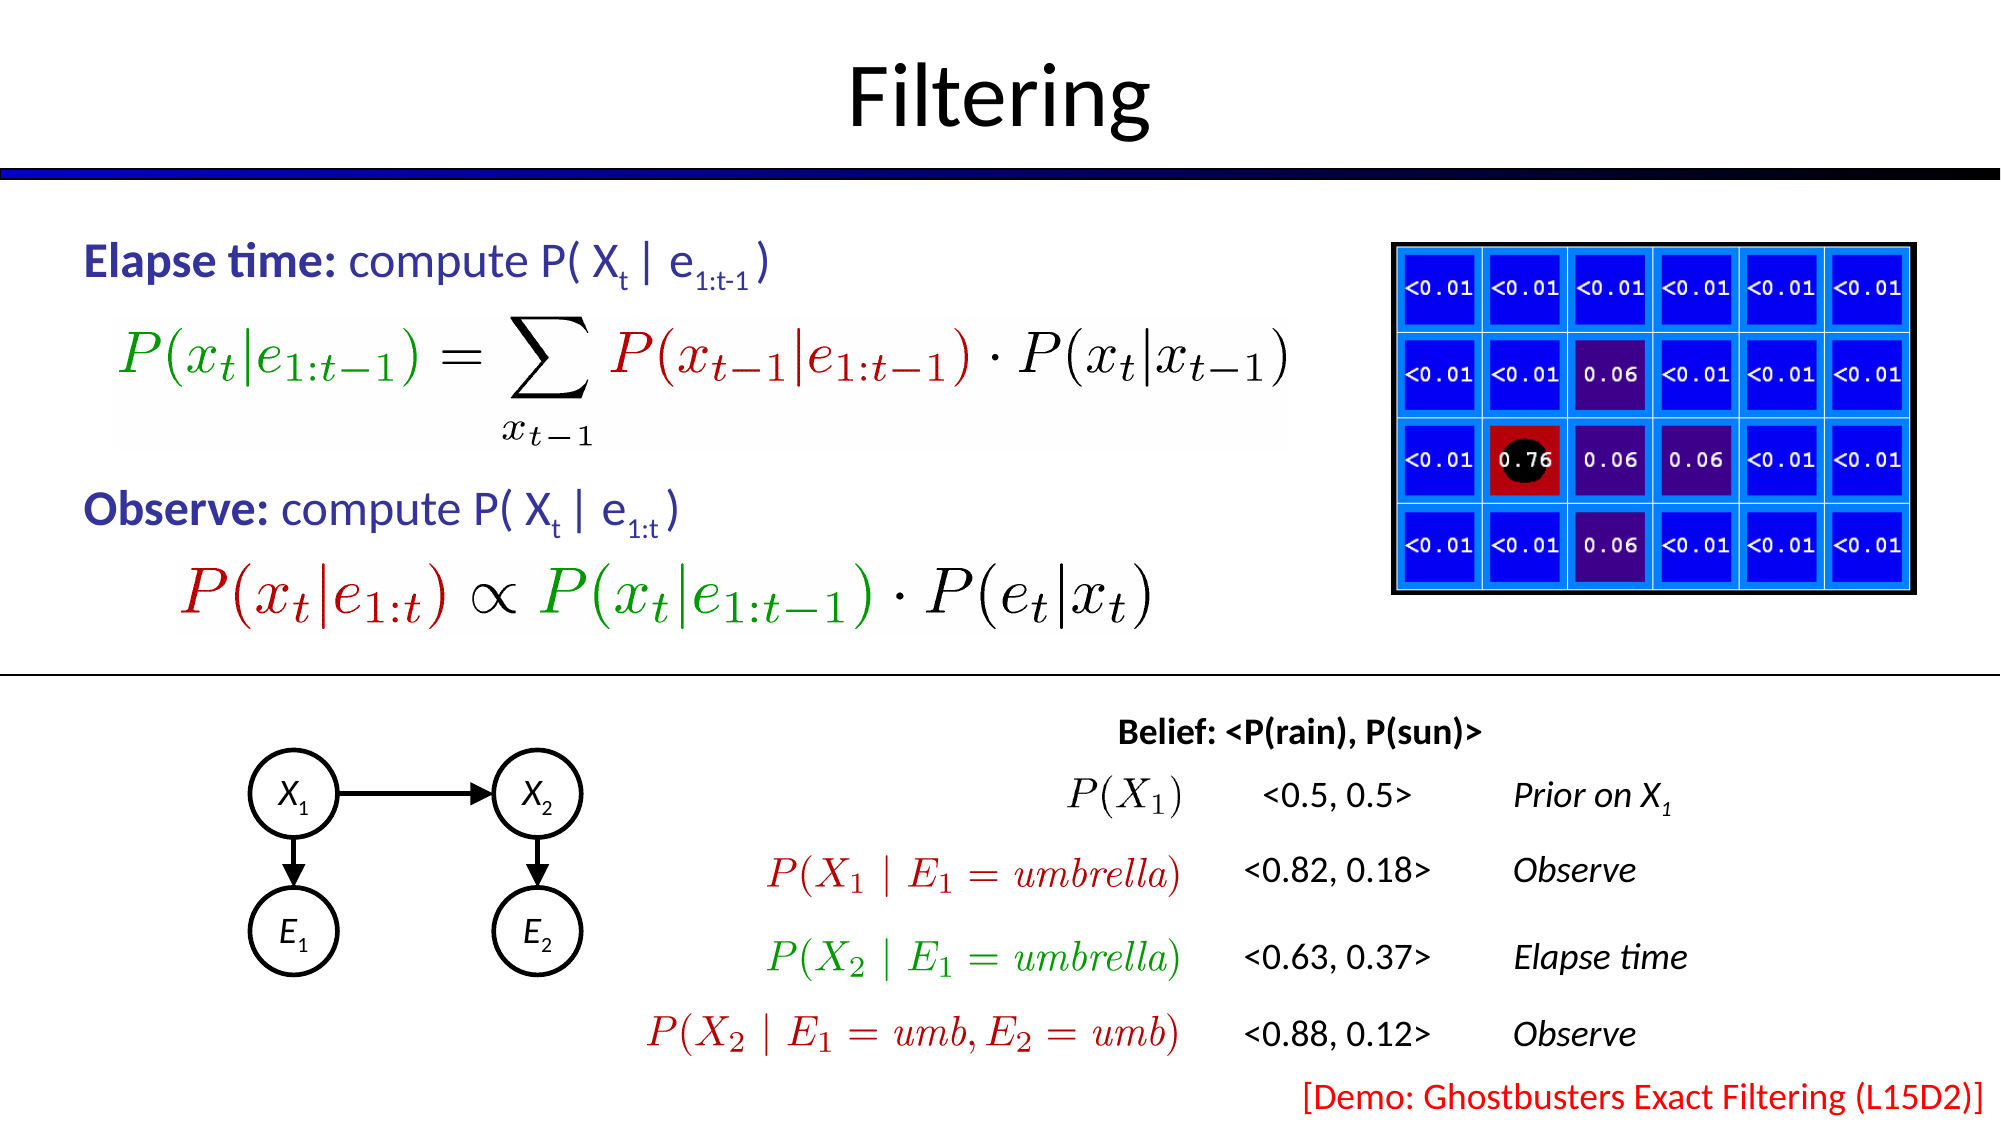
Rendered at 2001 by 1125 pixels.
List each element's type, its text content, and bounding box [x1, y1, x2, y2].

picture [1066, 774, 1180, 821]
text_box Observe [1497, 1001, 1653, 1062]
picture [645, 1012, 1180, 1059]
text_box <0.82, 0.18> [1228, 837, 1447, 898]
text_box Prior on X1 [1498, 762, 1687, 829]
text_box <0.5, 0.5> [1247, 762, 1428, 823]
text_box X2 [493, 749, 582, 838]
text_box Observe [1497, 837, 1653, 898]
title Filtering [0, 0, 2000, 184]
text_box E1 [249, 887, 338, 975]
text_box <0.63, 0.37> [1228, 924, 1447, 985]
text_box E2 [493, 887, 582, 975]
text_box X1 [249, 749, 338, 838]
picture [766, 937, 1180, 984]
text_box Elapse time [1498, 924, 1704, 985]
picture [1390, 242, 1918, 596]
list Elapse time: compute P( Xt | e1:t-1 ) Observe: compute P( Xt | e1:t ) [12, 687, 1363, 943]
text_box Belief: <P(rain), P(sun)> [1102, 699, 1499, 760]
list Elapse time: compute P( Xt | e1:t-1 ) Observe: compute P( Xt | e1:t ) [12, 199, 1363, 674]
text_box [Demo: Ghostbusters Exact Filtering (L15D2)] [1262, 1064, 2000, 1125]
picture [112, 314, 1288, 451]
text_box <0.88, 0.12> [1228, 1001, 1447, 1062]
picture [174, 562, 1151, 634]
picture [766, 853, 1180, 901]
